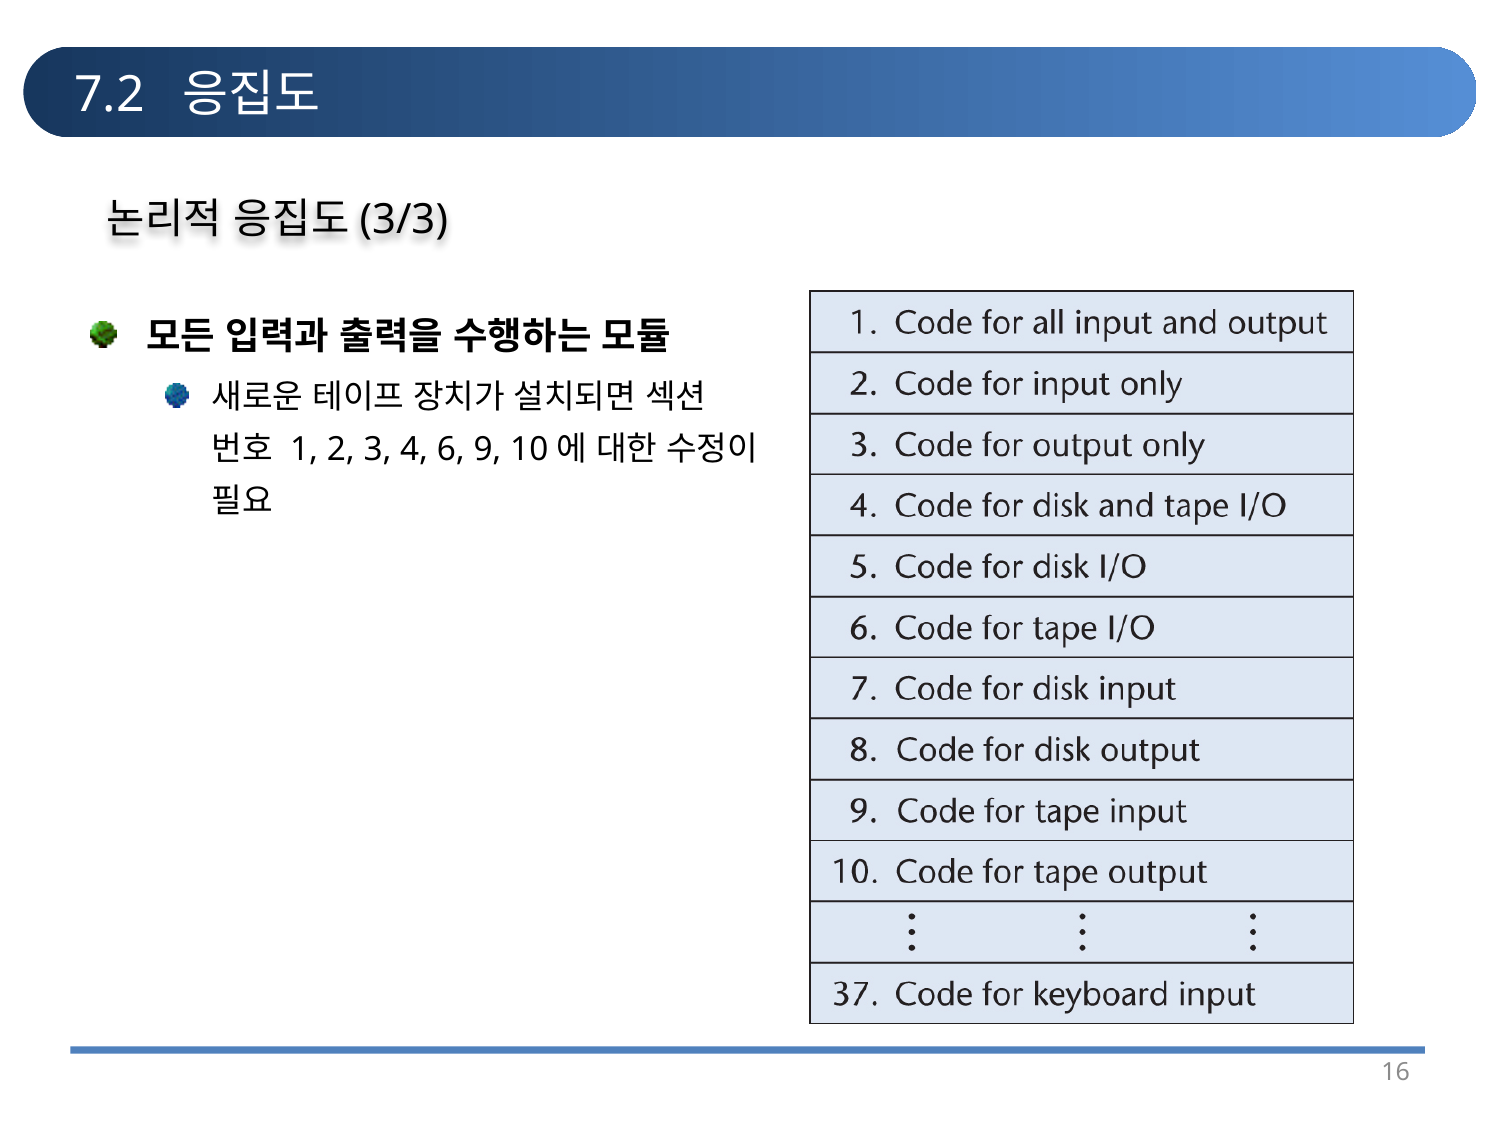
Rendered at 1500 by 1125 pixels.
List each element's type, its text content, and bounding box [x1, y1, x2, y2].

list 모든 입력과 출력을 수행하는 모듈 새로운 테이프 장치가 설치되면 섹션 번호 1, 2, 3, 4, 6, 9, 10에 대한 수정이 필요 [74, 290, 786, 1006]
slide_number 16 [1074, 1042, 1425, 1103]
picture [165, 383, 189, 408]
title 7.2 응집도 [59, 56, 1410, 126]
picture [90, 321, 117, 348]
list 논리적 응집도(3/3) [60, 180, 495, 255]
picture [808, 290, 1354, 1024]
